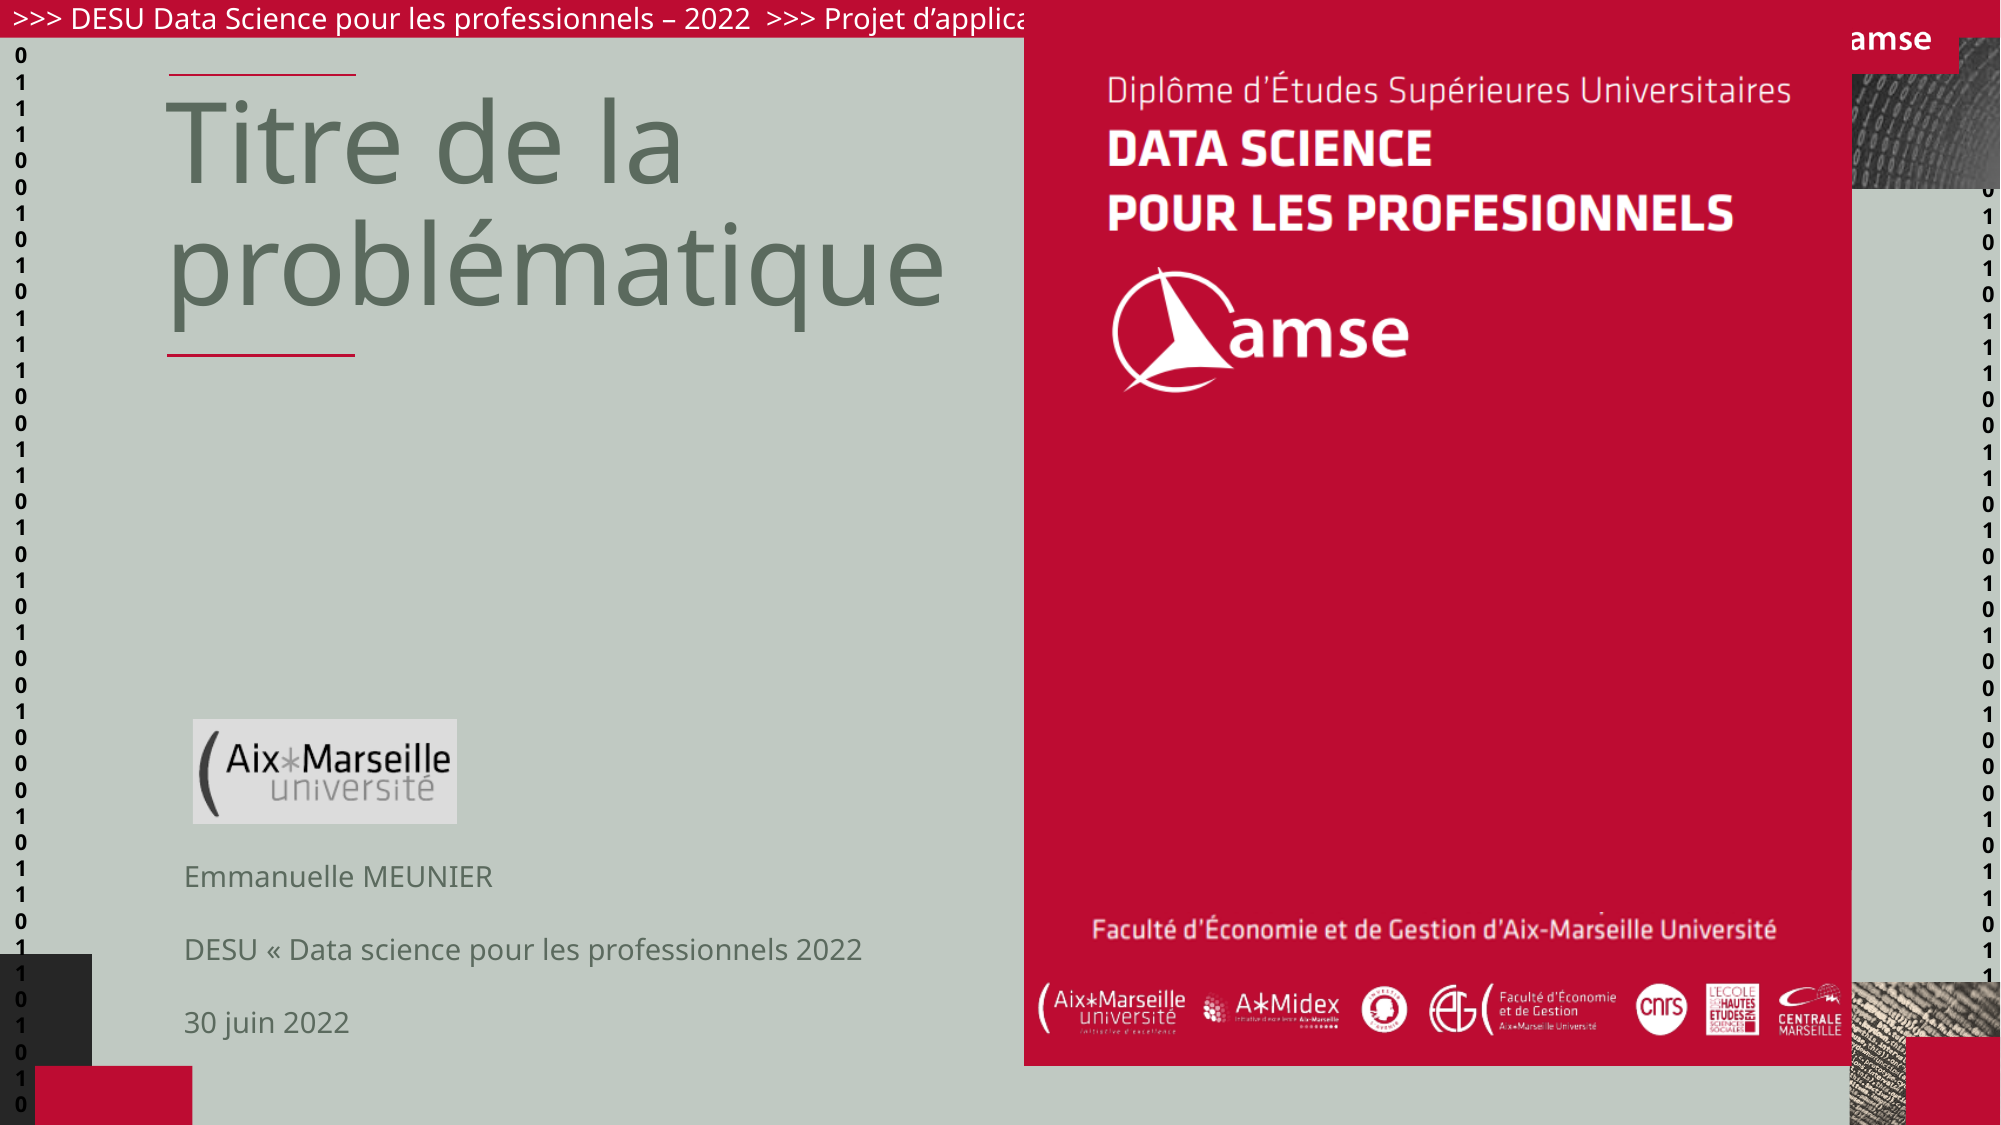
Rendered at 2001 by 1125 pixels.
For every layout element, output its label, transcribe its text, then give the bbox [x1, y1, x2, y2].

picture [0, 954, 92, 1125]
picture [192, 719, 457, 824]
picture [1023, 0, 1959, 1066]
list Emmanuelle MEUNIER DESU « Data science pour les professionnels 2022 30 juin 2022 [168, 833, 980, 1042]
title Titre de la problématique [150, 78, 1021, 394]
